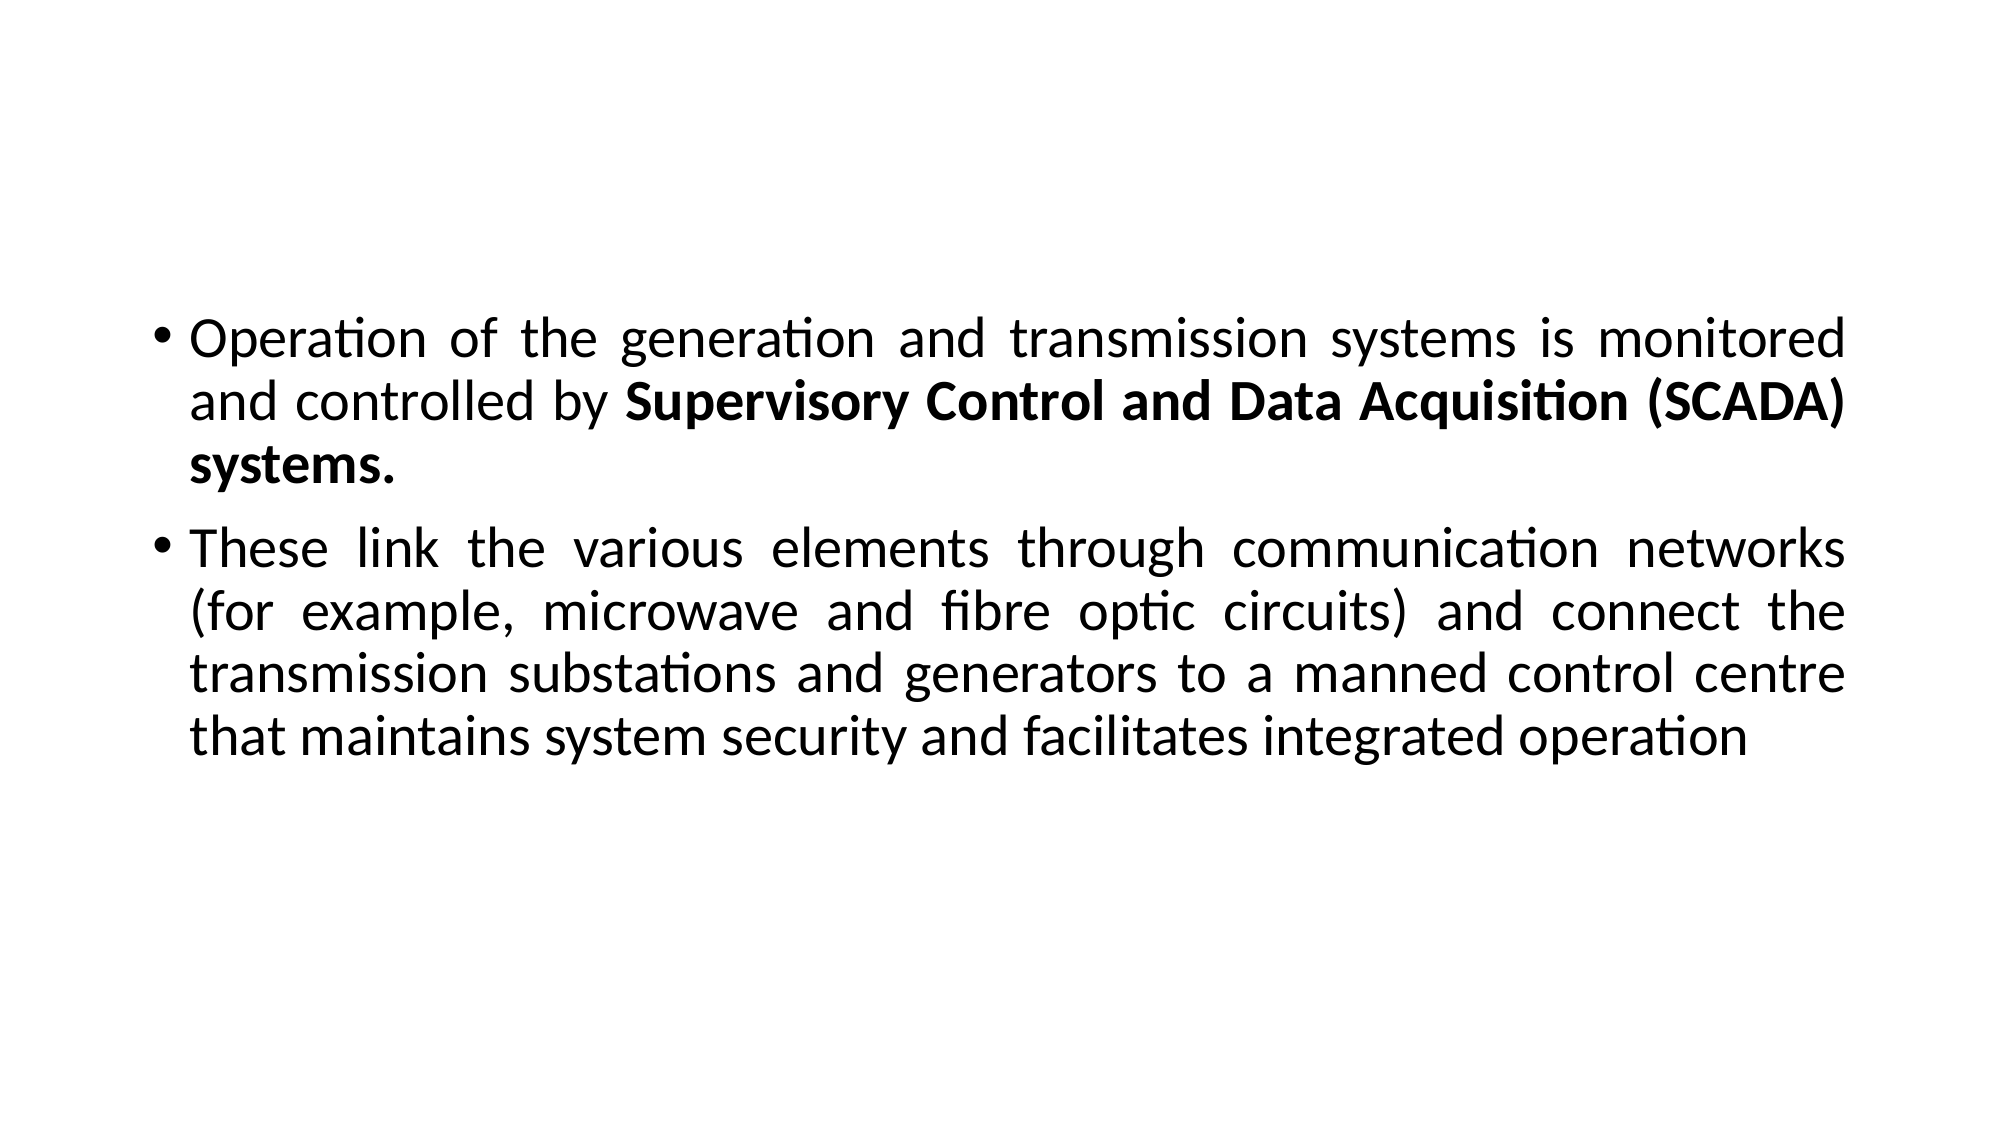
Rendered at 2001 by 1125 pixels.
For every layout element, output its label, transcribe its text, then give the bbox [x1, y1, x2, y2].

list Operation of the generation and transmission systems is monitored and controlled by Supervisory Control and Data Acquisition (SCADA) systems. These link the various elements through communication networks (for example, microwave and fibre optic circuits) and connect the transmission substations and generators to a manned control centre that maintains system security and facilitates integrated operation [137, 299, 1863, 1014]
